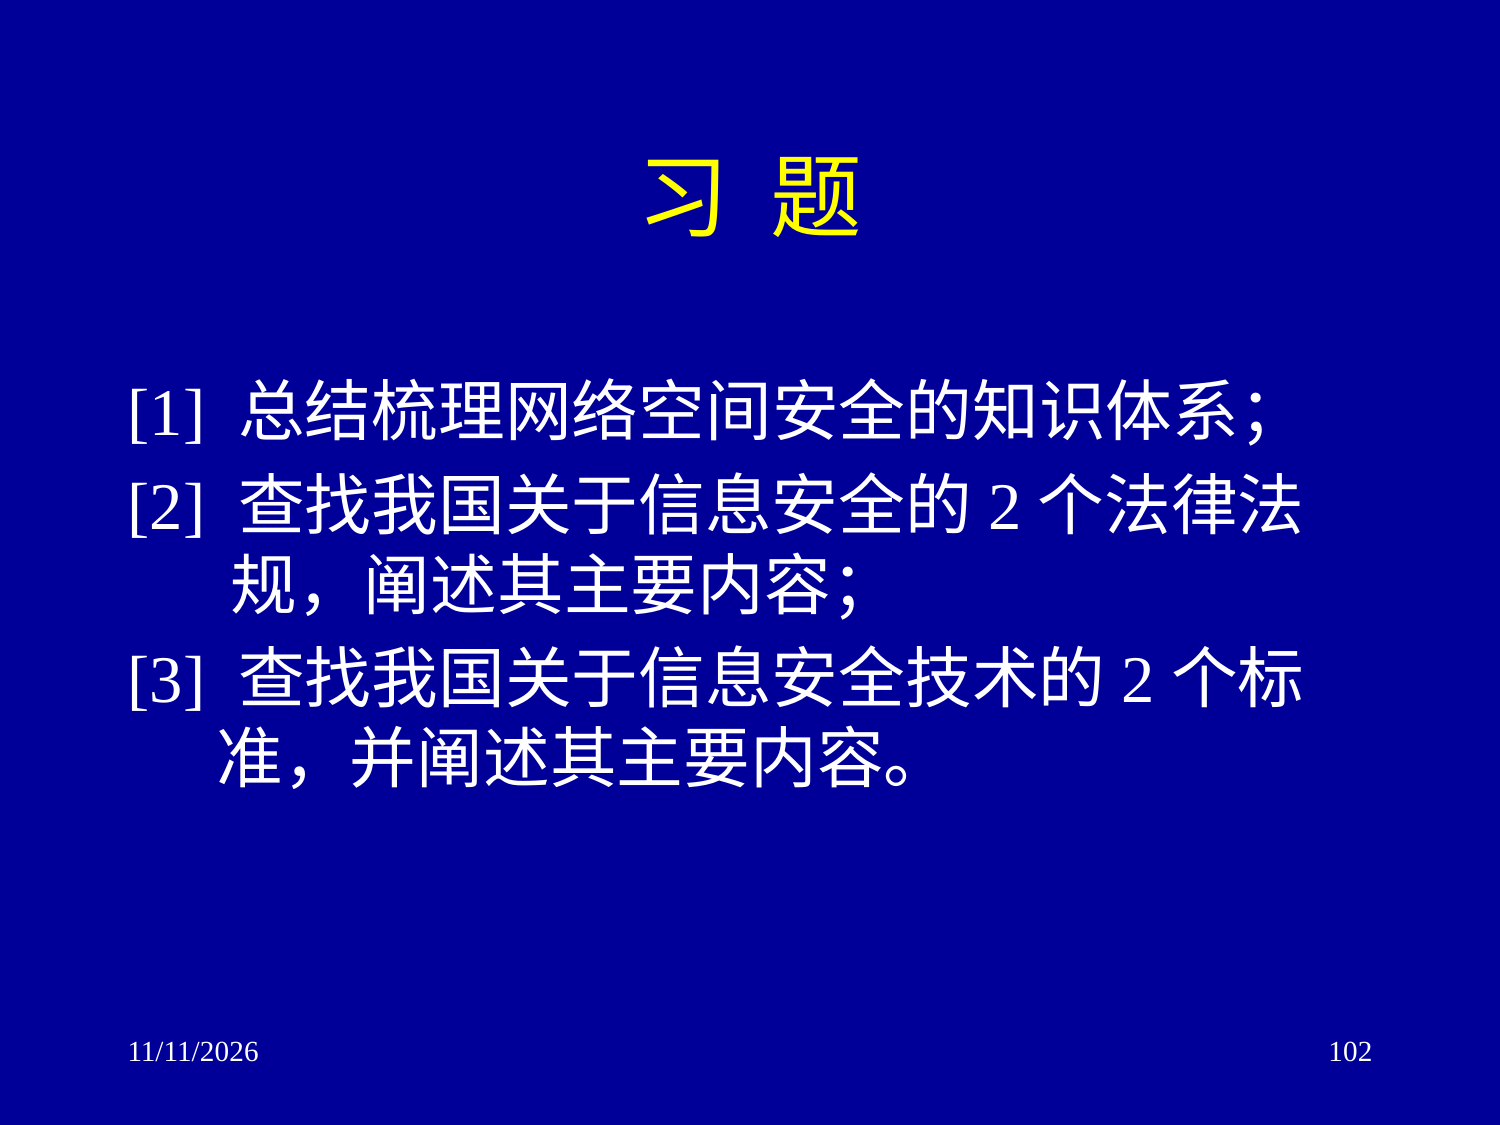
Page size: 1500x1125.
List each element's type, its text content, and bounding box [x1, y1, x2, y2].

title 习 题 [112, 99, 1388, 288]
list [1] 总结梳理网络空间安全的知识体系； [2] 查找我国关于信息安全的2个法律法规，阐述其主要内容； [3] 查找我国关于信息安全技术的2个标准，并阐述其主要内容。 [112, 361, 1424, 846]
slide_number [112, 1025, 425, 1100]
slide_number 102 [1074, 1025, 1388, 1100]
